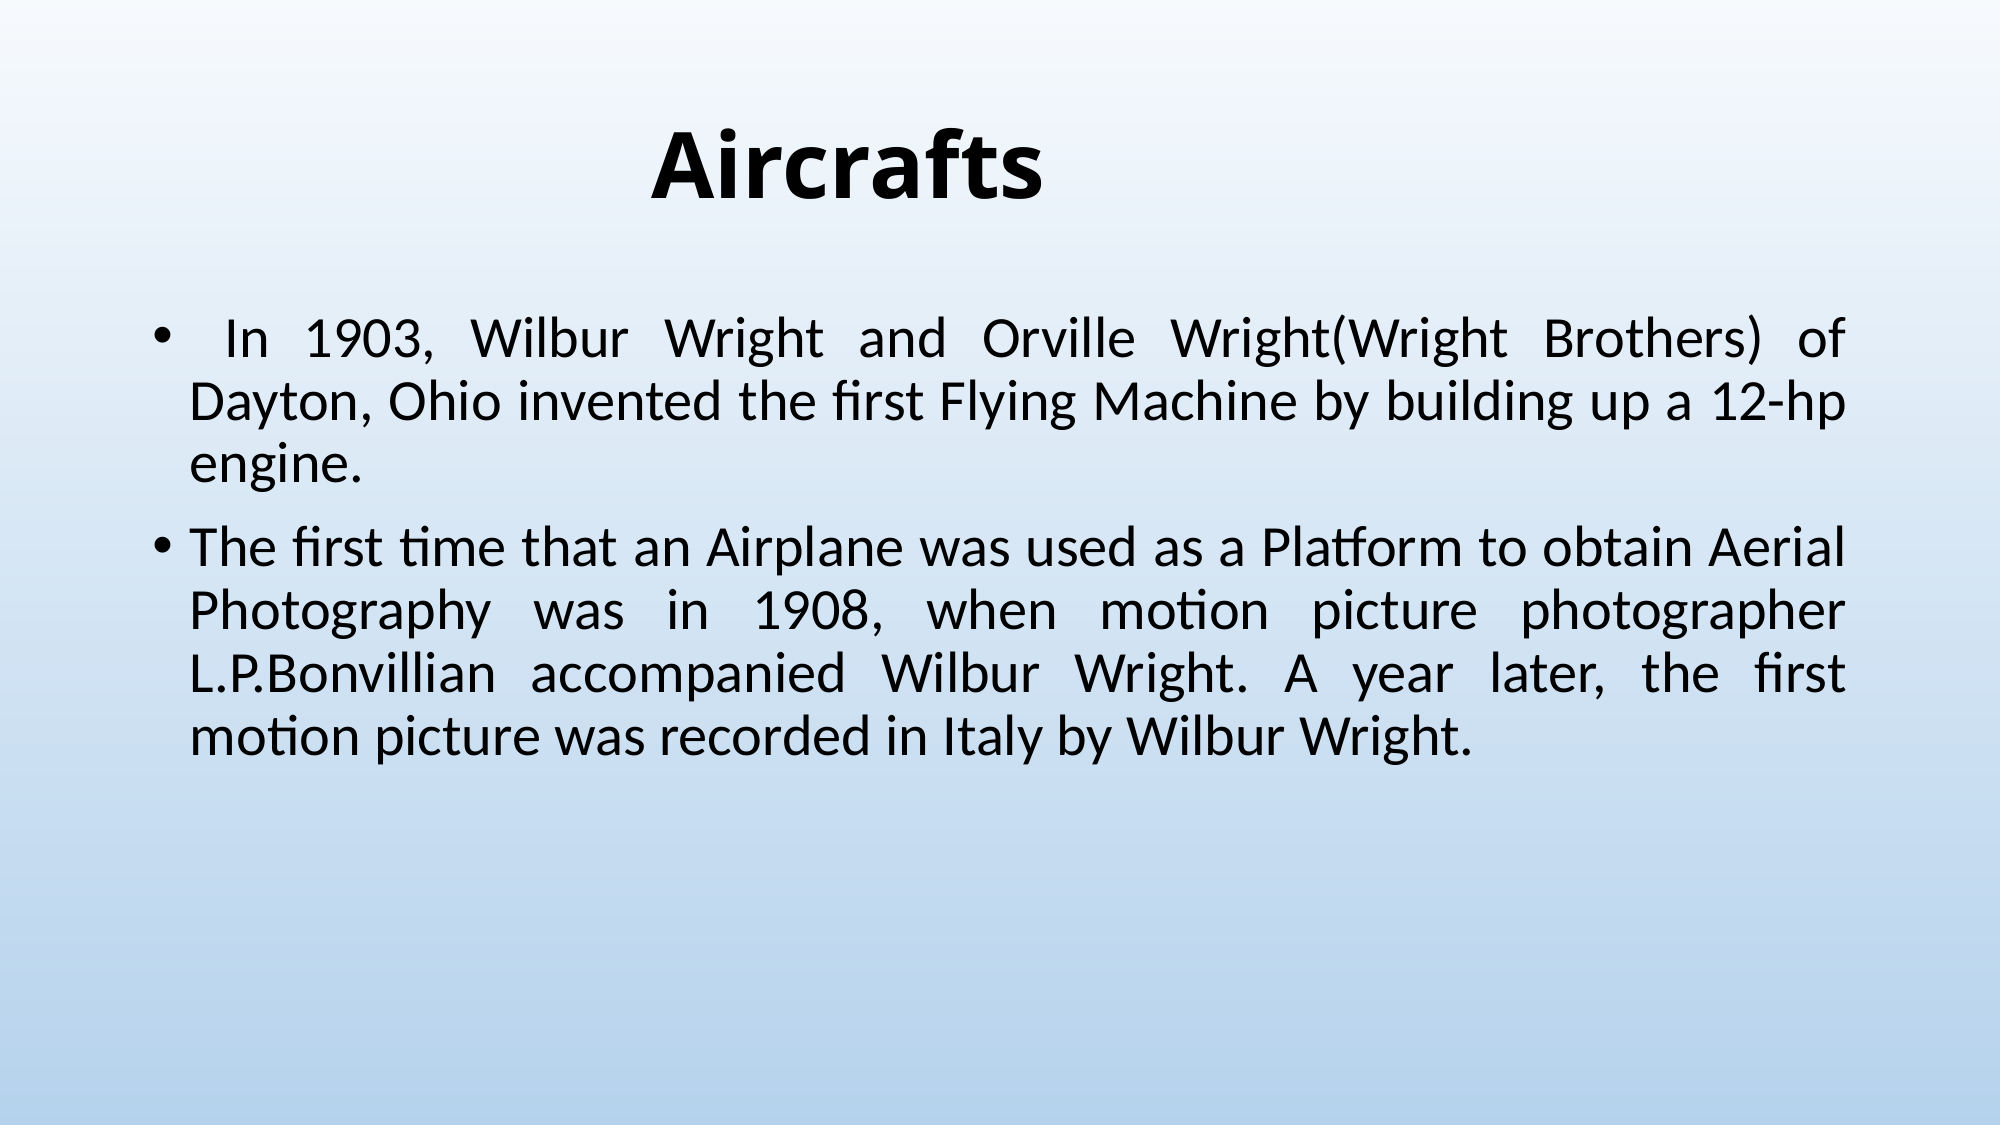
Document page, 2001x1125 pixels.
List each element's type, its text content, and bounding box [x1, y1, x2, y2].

title Aircrafts [137, 59, 1863, 278]
list In 1903, Wilbur Wright and Orville Wright(Wright Brothers) of Dayton, Ohio invented the first Flying Machine by building up a 12-hp engine. The first time that an Airplane was used as a Platform to obtain Aerial Photography was in 1908, when motion picture photographer L.P.Bonvillian accompanied Wilbur Wright. A year later, the first motion picture was recorded in Italy by Wilbur Wright. [137, 299, 1863, 1014]
